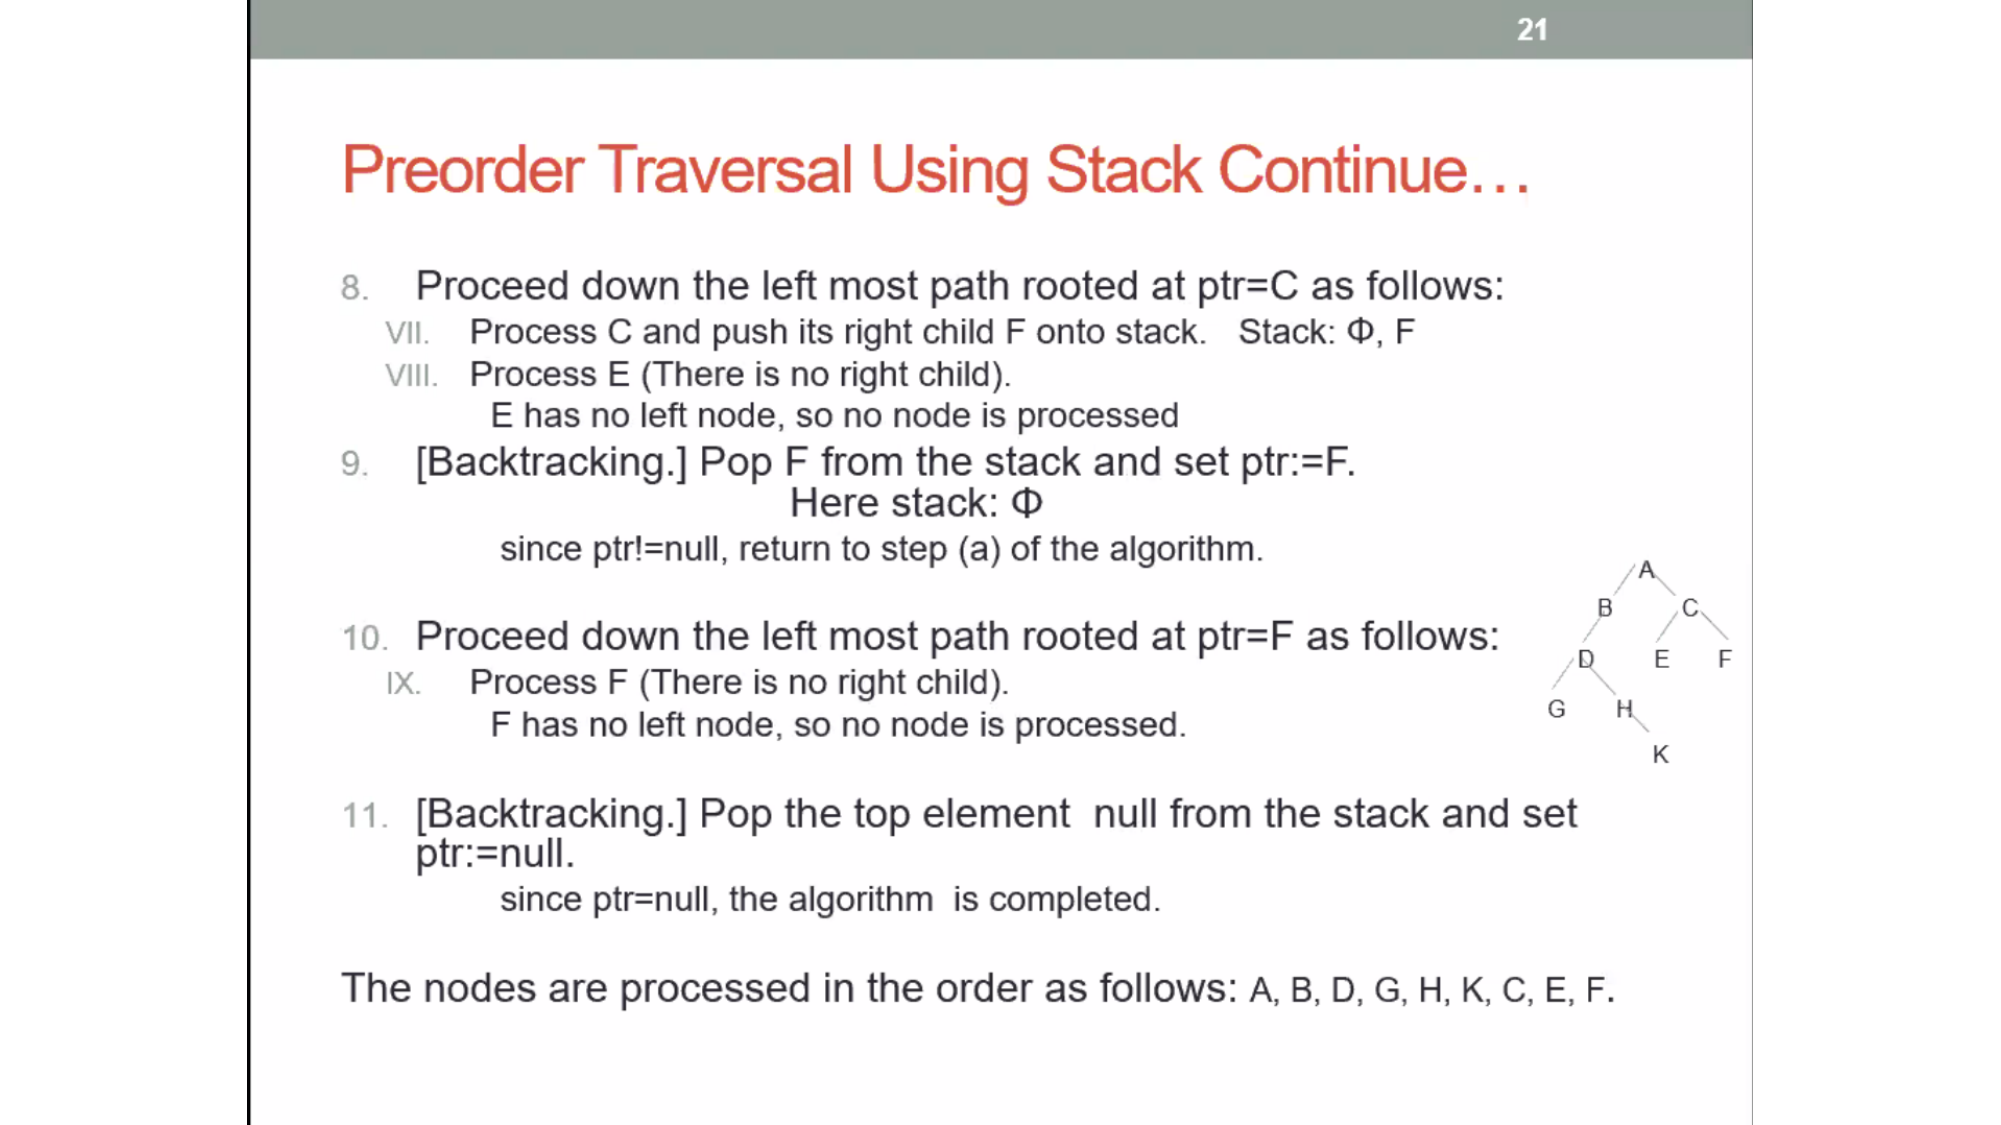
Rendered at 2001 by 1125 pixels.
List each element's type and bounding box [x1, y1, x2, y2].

picture [247, 0, 1753, 1125]
